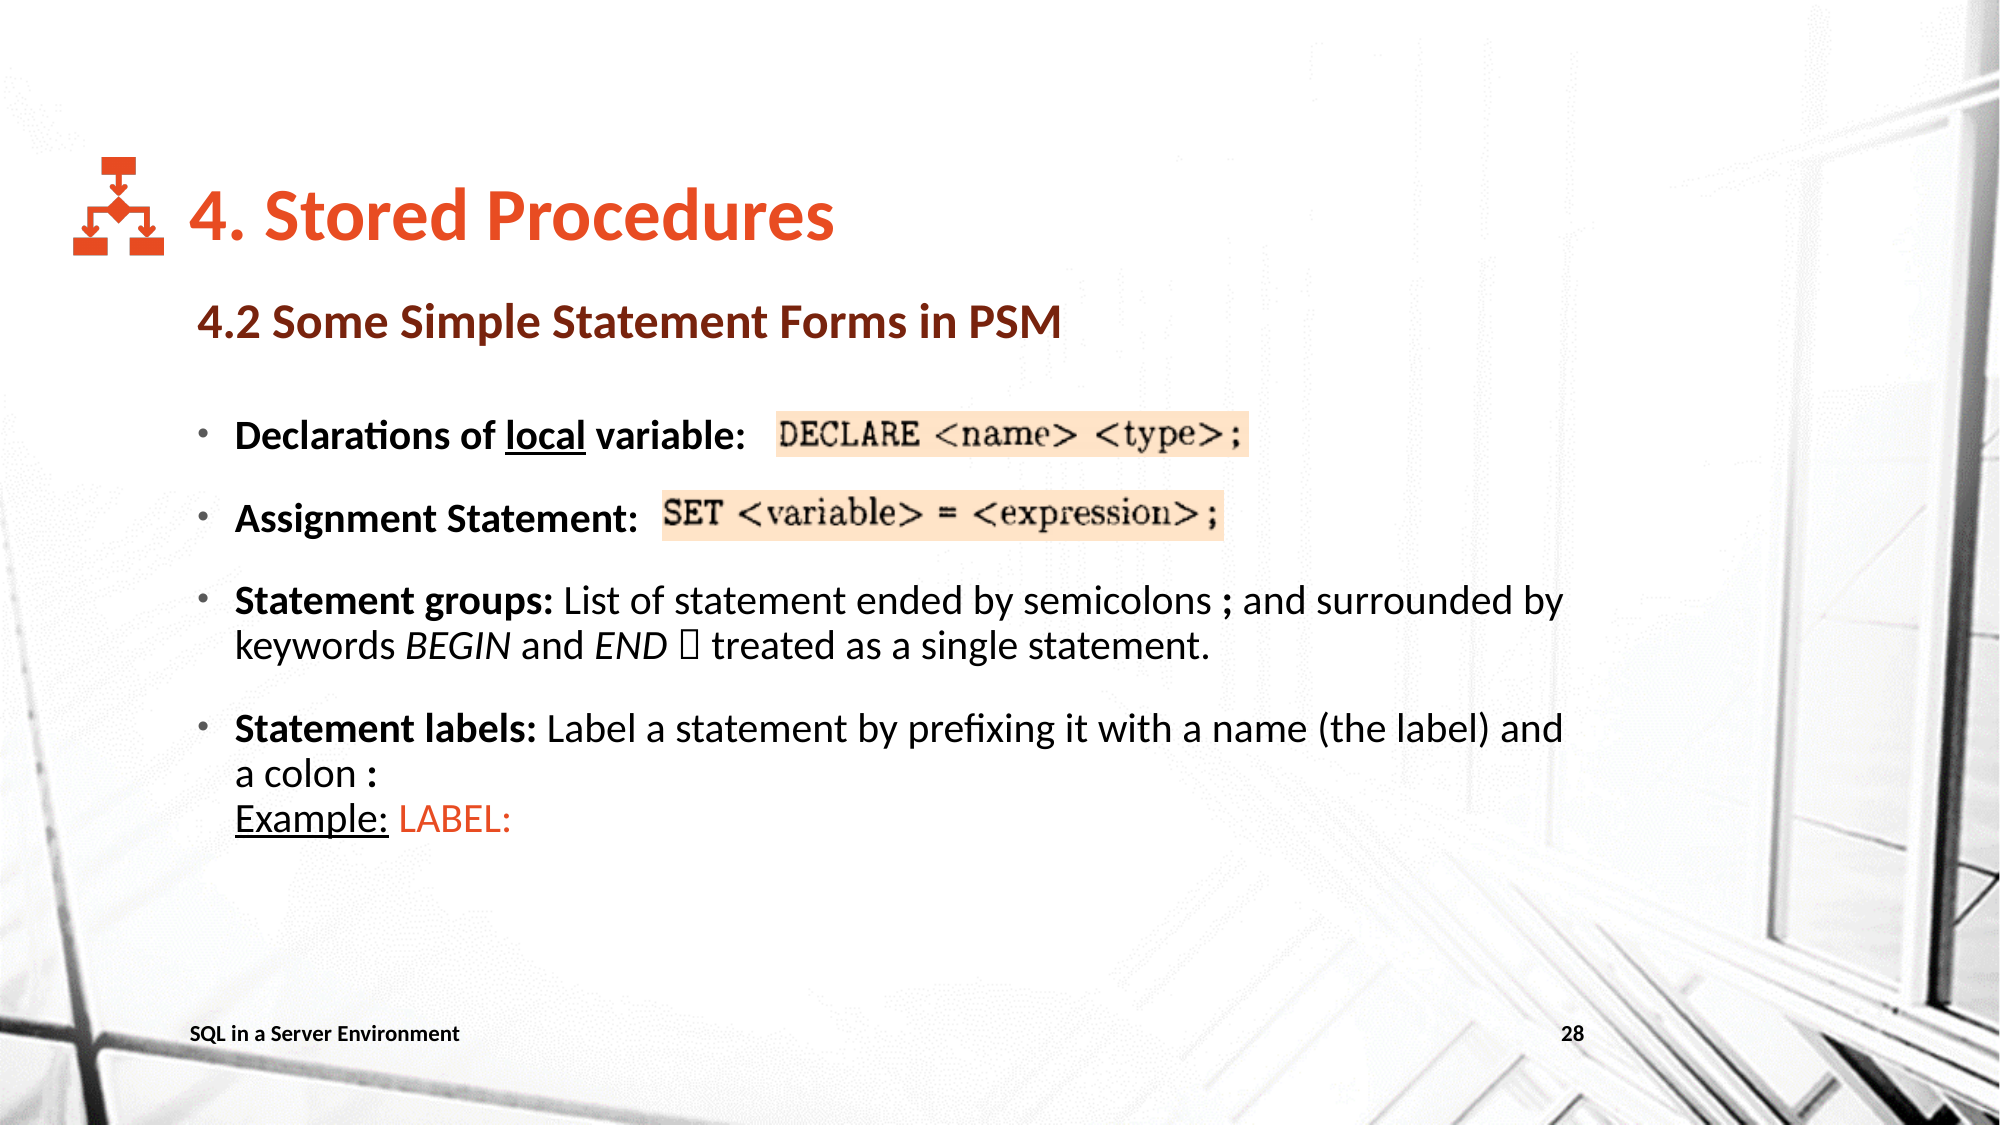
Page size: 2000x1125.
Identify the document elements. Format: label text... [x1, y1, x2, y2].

title 4. Stored Procedures [174, 87, 1600, 263]
slide_number 28 [1399, 1009, 1600, 1055]
list 4.2 Some Simple Statement Forms in PSM [174, 287, 1850, 384]
footer SQL in a Server Environment [174, 1009, 1103, 1055]
list Declarations of local variable: Assignment Statement: Statement groups: List of statement ended by semicolons ; and surrounded by keywords BEGIN and END  treated as a single statement. Statement labels: Label a statement by prefixing it with a name (the label) and a colon : Example: LABEL: [174, 406, 1600, 963]
picture [0, 0, 2000, 1125]
